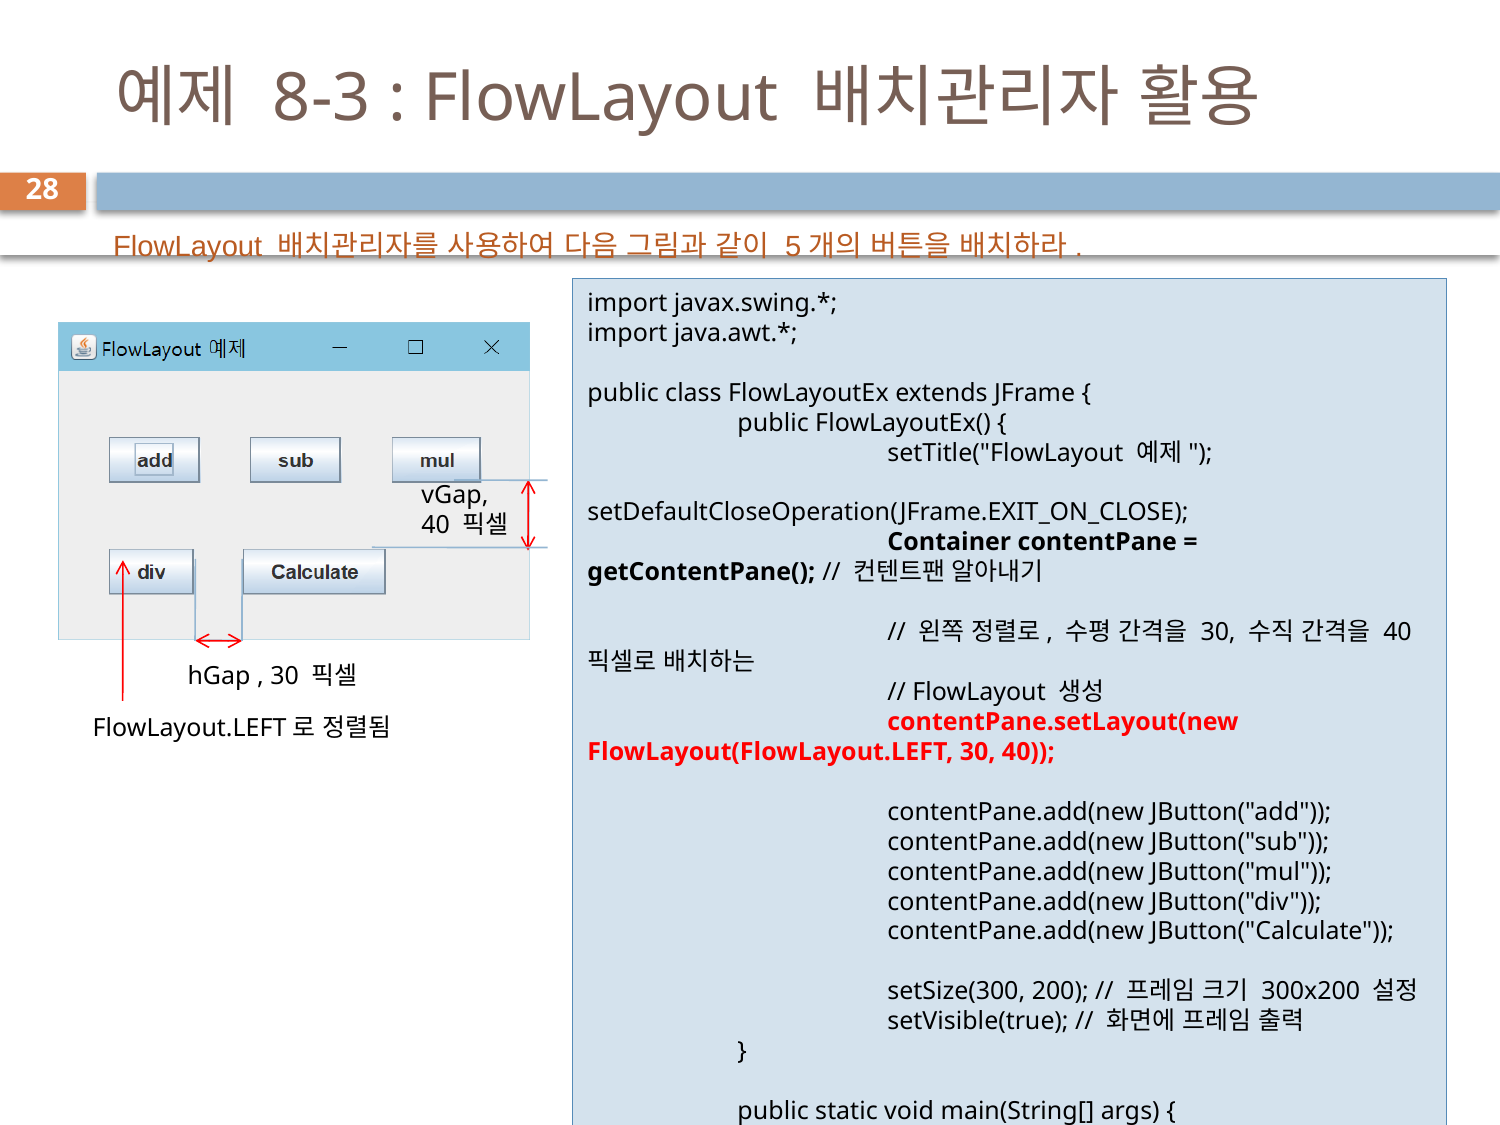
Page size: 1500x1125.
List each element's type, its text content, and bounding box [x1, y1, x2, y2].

picture [58, 321, 530, 640]
text_box FlowLayout 배치관리자를 사용하여 다음 그림과 같이 5개의 버튼을 배치하라. [98, 219, 1438, 270]
text_box hGap , 30 픽셀 [172, 652, 373, 698]
text_box import javax.swing.*; import java.awt.*; public class FlowLayoutEx extends JFrame { public FlowLayoutEx() { setTitle("FlowLayout 예제"); setDefaultCloseOperation(JFrame.EXIT_ON_CLOSE); Container contentPane = getContentPane(); // 컨텐트팬 알아내기 // 왼쪽 정렬로, 수평 간격을 30, 수직 간격을 40 픽셀로 배치하는 // FlowLayout 생성 contentPane.setLayout(new FlowLayout(FlowLayout.LEFT, 30, 40)); contentPane.add(new JButton("add")); contentPane.add(new JButton("sub")); contentPane.add(new JButton("mul")); contentPane.add(new JButton("div")); contentPane.add(new JButton("Calculate")); setSize(300, 200); // 프레임 크기 300x200 설정 setVisible(true); // 화면에 프레임 출력 } public static void main(String[] args) { new FlowLayoutEx(); } } [572, 278, 1447, 1125]
text_box FlowLayout.LEFT로 정렬됨 [77, 703, 407, 749]
title 예제 8-3 : FlowLayout 배치관리자 활용 [100, 37, 1438, 149]
slide_number 28 [0, 170, 87, 211]
